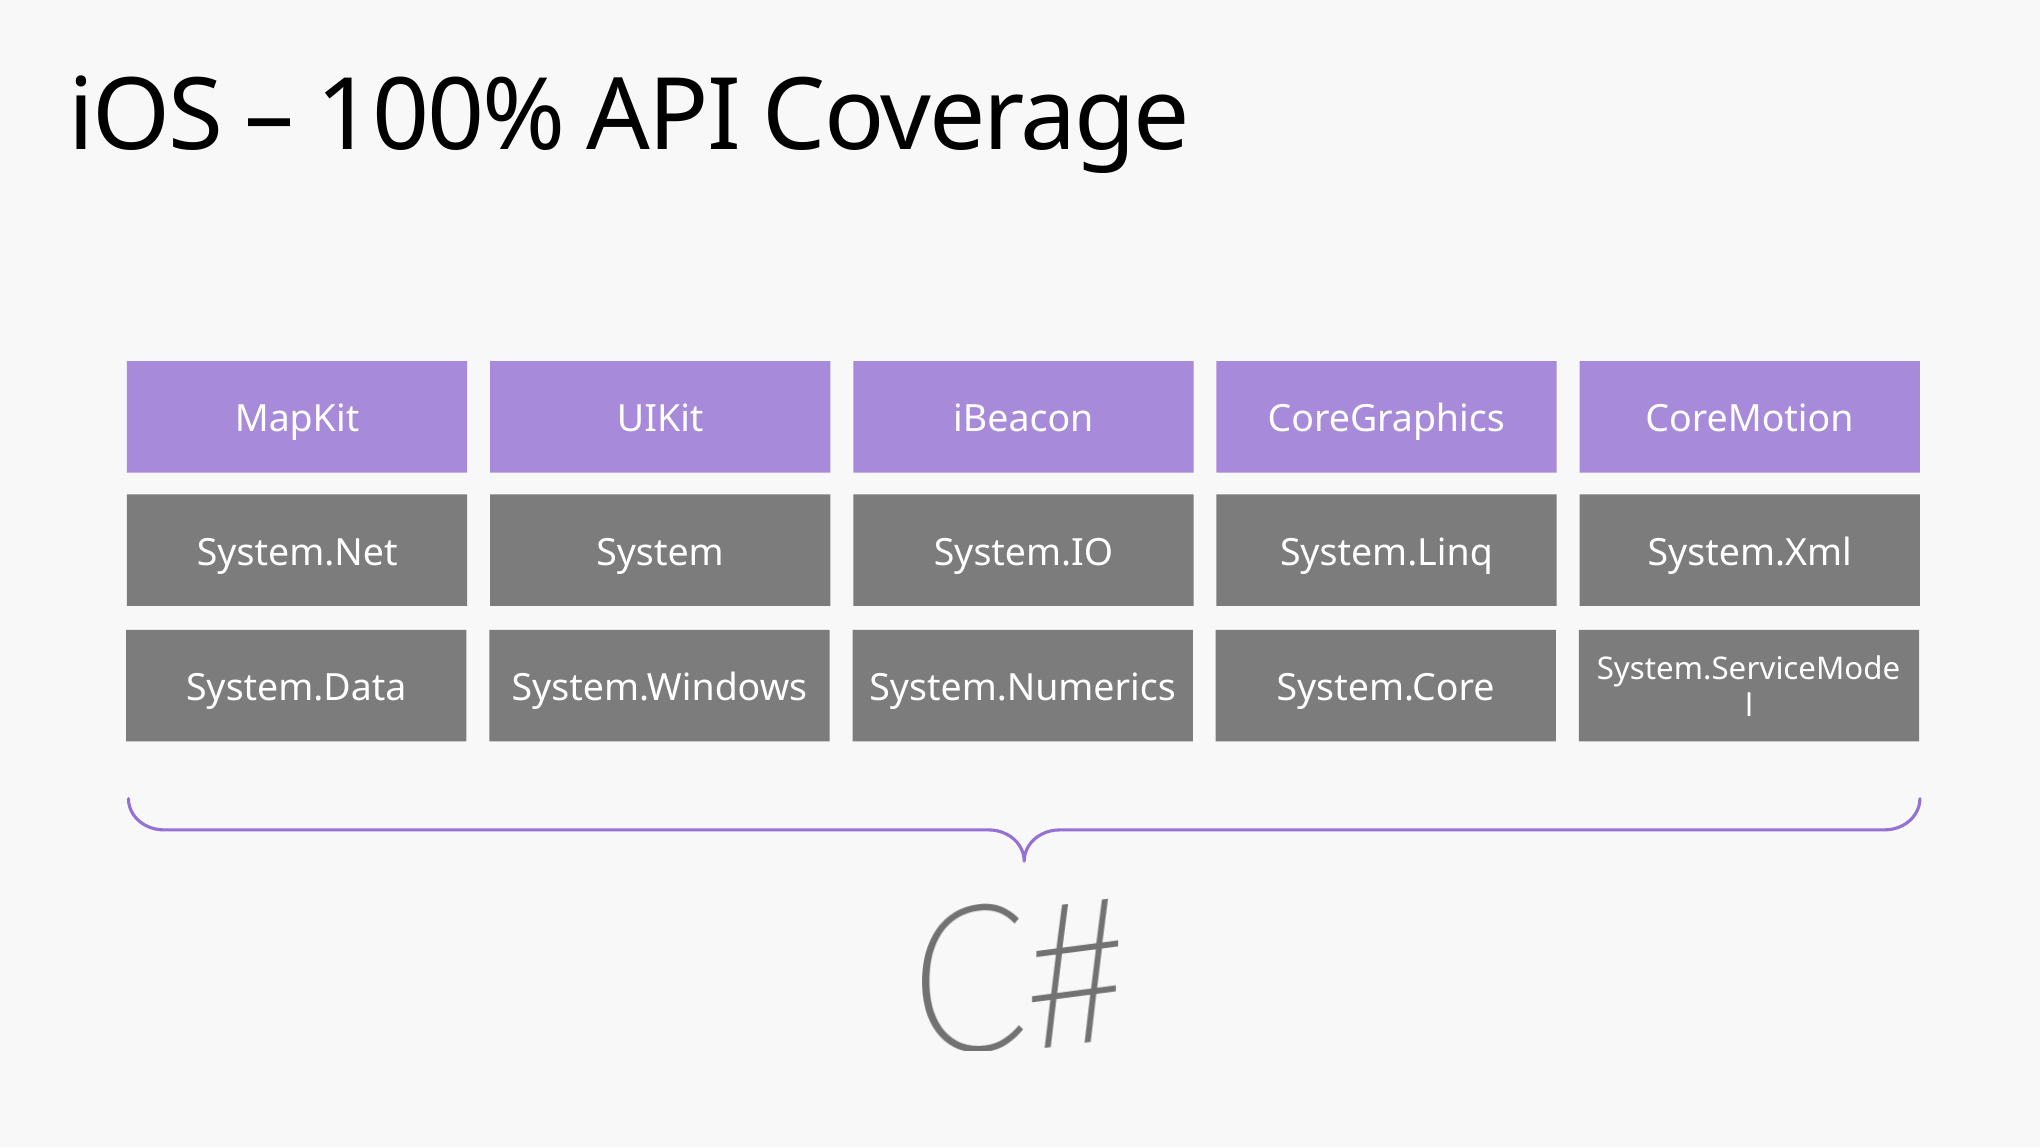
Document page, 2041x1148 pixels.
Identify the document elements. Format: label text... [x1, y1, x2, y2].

title iOS – 100% API Coverage [45, 48, 1996, 199]
text_box System [489, 494, 831, 607]
text_box System.Xml [1579, 494, 1921, 607]
text_box System.IO [853, 494, 1194, 607]
text_box System.Windows [489, 629, 830, 742]
picture [921, 898, 1119, 1052]
text_box System.Numerics [852, 629, 1194, 742]
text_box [126, 322, 1921, 473]
text_box System.Core [1215, 629, 1557, 742]
text_box System.Linq [1216, 494, 1557, 607]
text_box System.Net [126, 494, 468, 607]
text_box [127, 797, 1921, 862]
text_box System.Data [125, 629, 467, 742]
text_box System.ServiceModel [1578, 629, 1920, 742]
